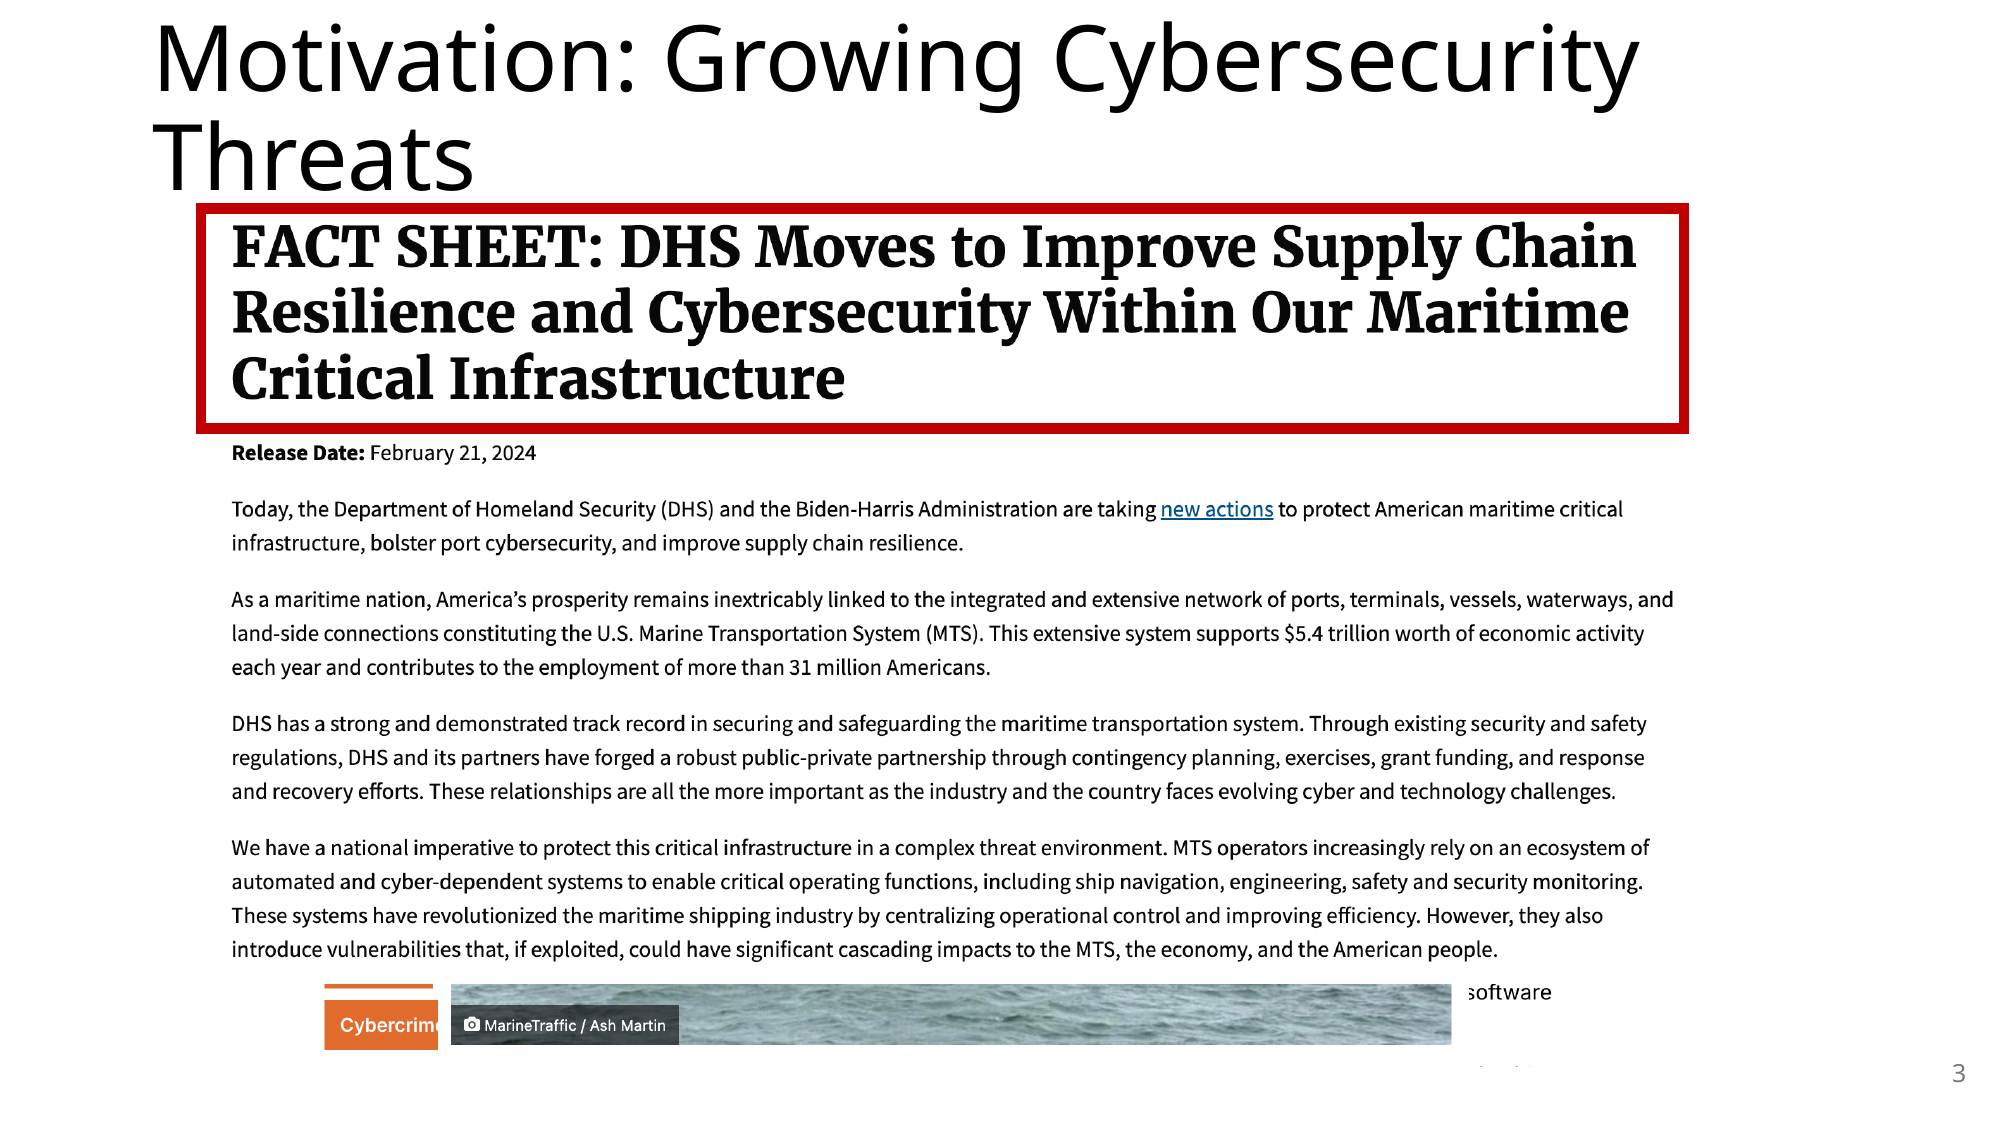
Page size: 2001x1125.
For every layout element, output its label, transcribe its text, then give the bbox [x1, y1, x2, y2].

title Motivation: Growing Cybersecurity Threats [137, 3, 1863, 221]
slide_number 3 [1531, 1044, 1982, 1105]
picture [200, 207, 1685, 1067]
